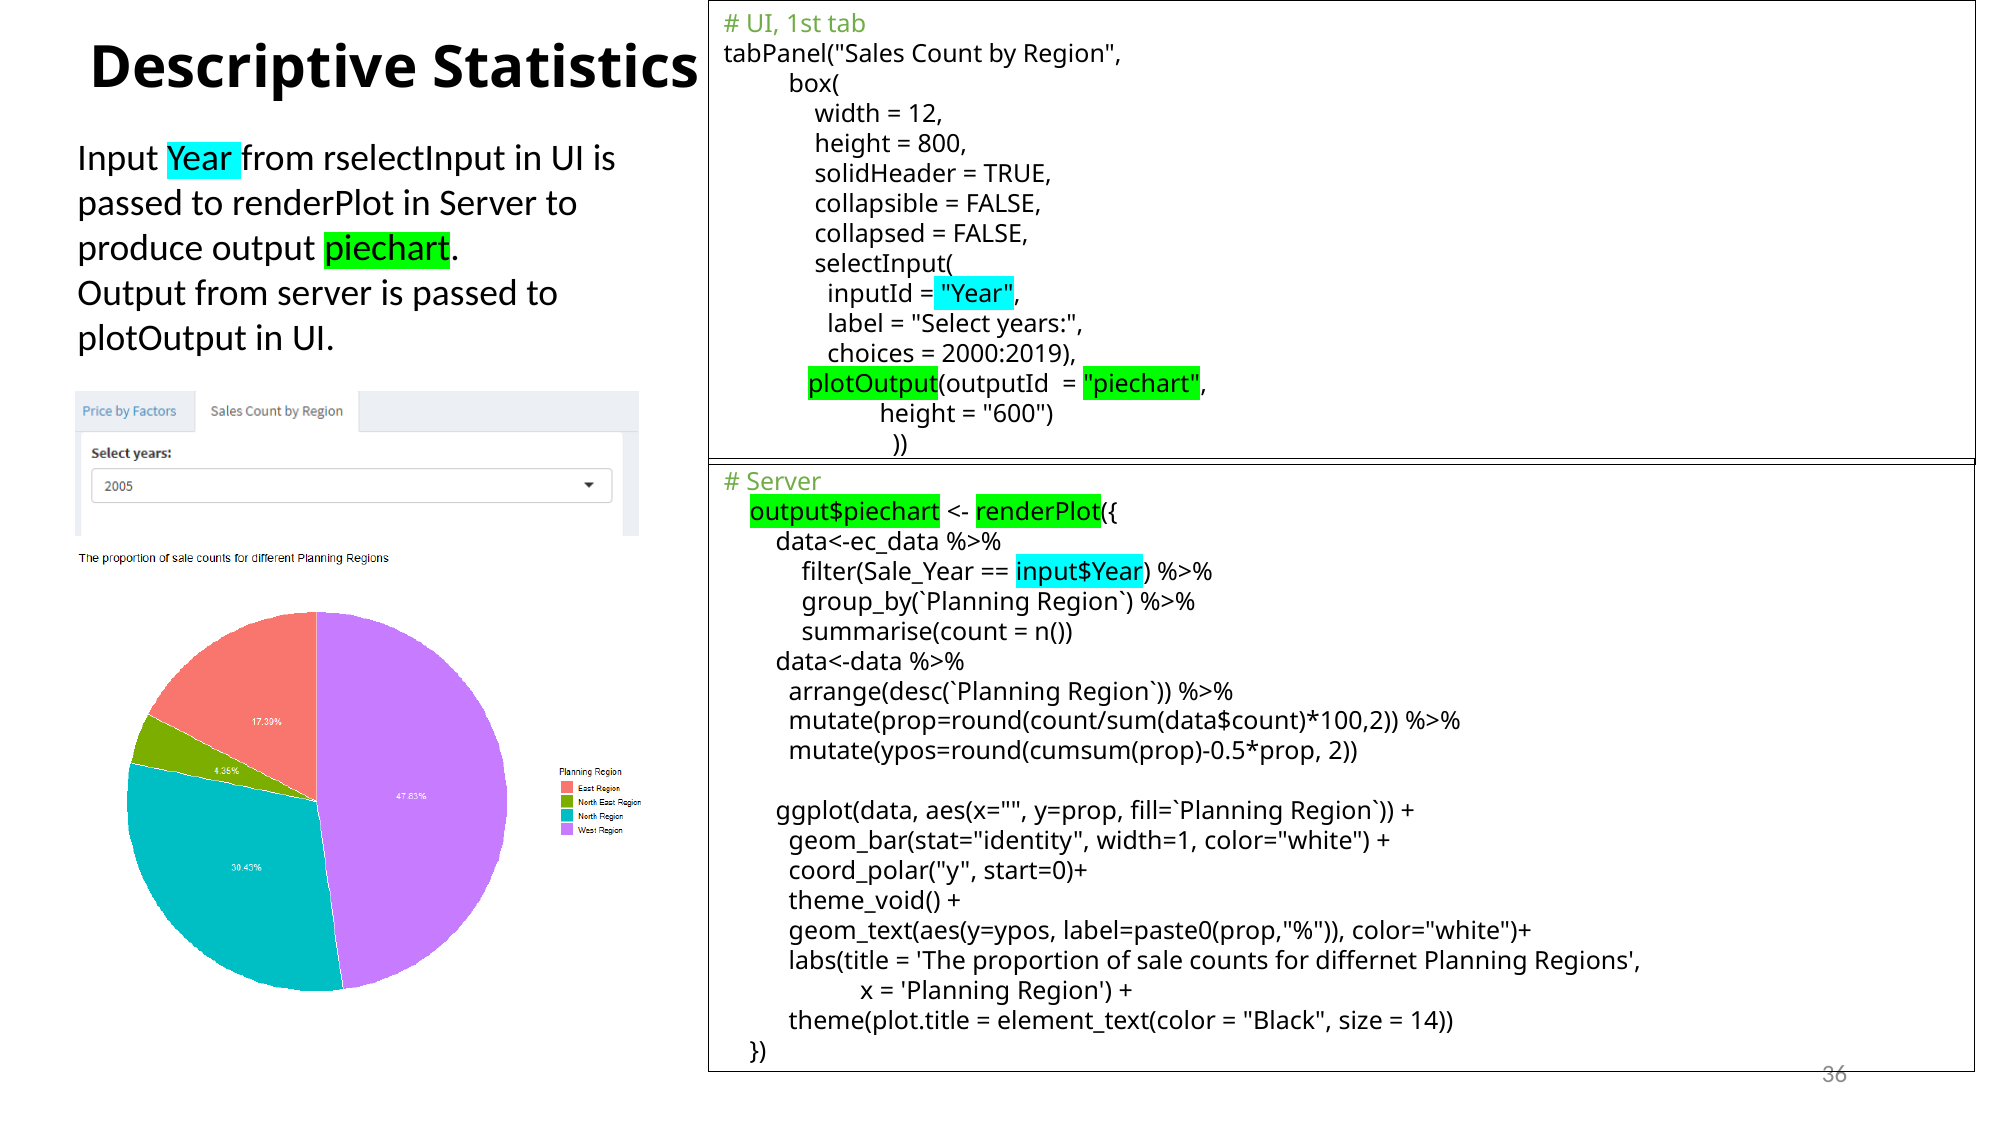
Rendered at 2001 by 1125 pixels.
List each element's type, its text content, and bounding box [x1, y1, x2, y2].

text_box Input Year from rselectInput in UI is passed to renderPlot in Server to produce output piechart. Output from server is passed to plotOutput in UI. [62, 124, 649, 365]
slide_number 36 [1412, 1072, 1863, 1103]
picture [74, 542, 650, 1000]
text_box # UI, 1st tab tabPanel("Sales Count by Region", box( width = 12, height = 800, solidHeader = TRUE, collapsible = FALSE, collapsed = FALSE, selectInput( inputId = "Year", label = "Select years:", choices = 2000:2019), plotOutput(outputId = "piechart", height = "600") )) [708, 0, 1976, 465]
text_box Descriptive Statistics [74, 0, 708, 137]
text_box # Server output$piechart <- renderPlot({ data<-ec_data %>% filter(Sale_Year == input$Year) %>% group_by(`Planning Region`) %>% summarise(count = n()) data<-data %>% arrange(desc(`Planning Region`)) %>% mutate(prop=round(count/sum(data$count)*100,2)) %>% mutate(ypos=round(cumsum(prop)-0.5*prop, 2)) ggplot(data, aes(x="", y=prop, fill=`Planning Region`)) + geom_bar(stat="identity", width=1, color="white") + coord_polar("y", start=0)+ theme_void() + geom_text(aes(y=ypos, label=paste0(prop,"%")), color="white")+ labs(title = 'The proportion of sale counts for differnet Planning Regions', x = 'Planning Region') + theme(plot.title = element_text(color = "Black", size = 14)) }) [708, 458, 1975, 1072]
picture [74, 391, 639, 536]
